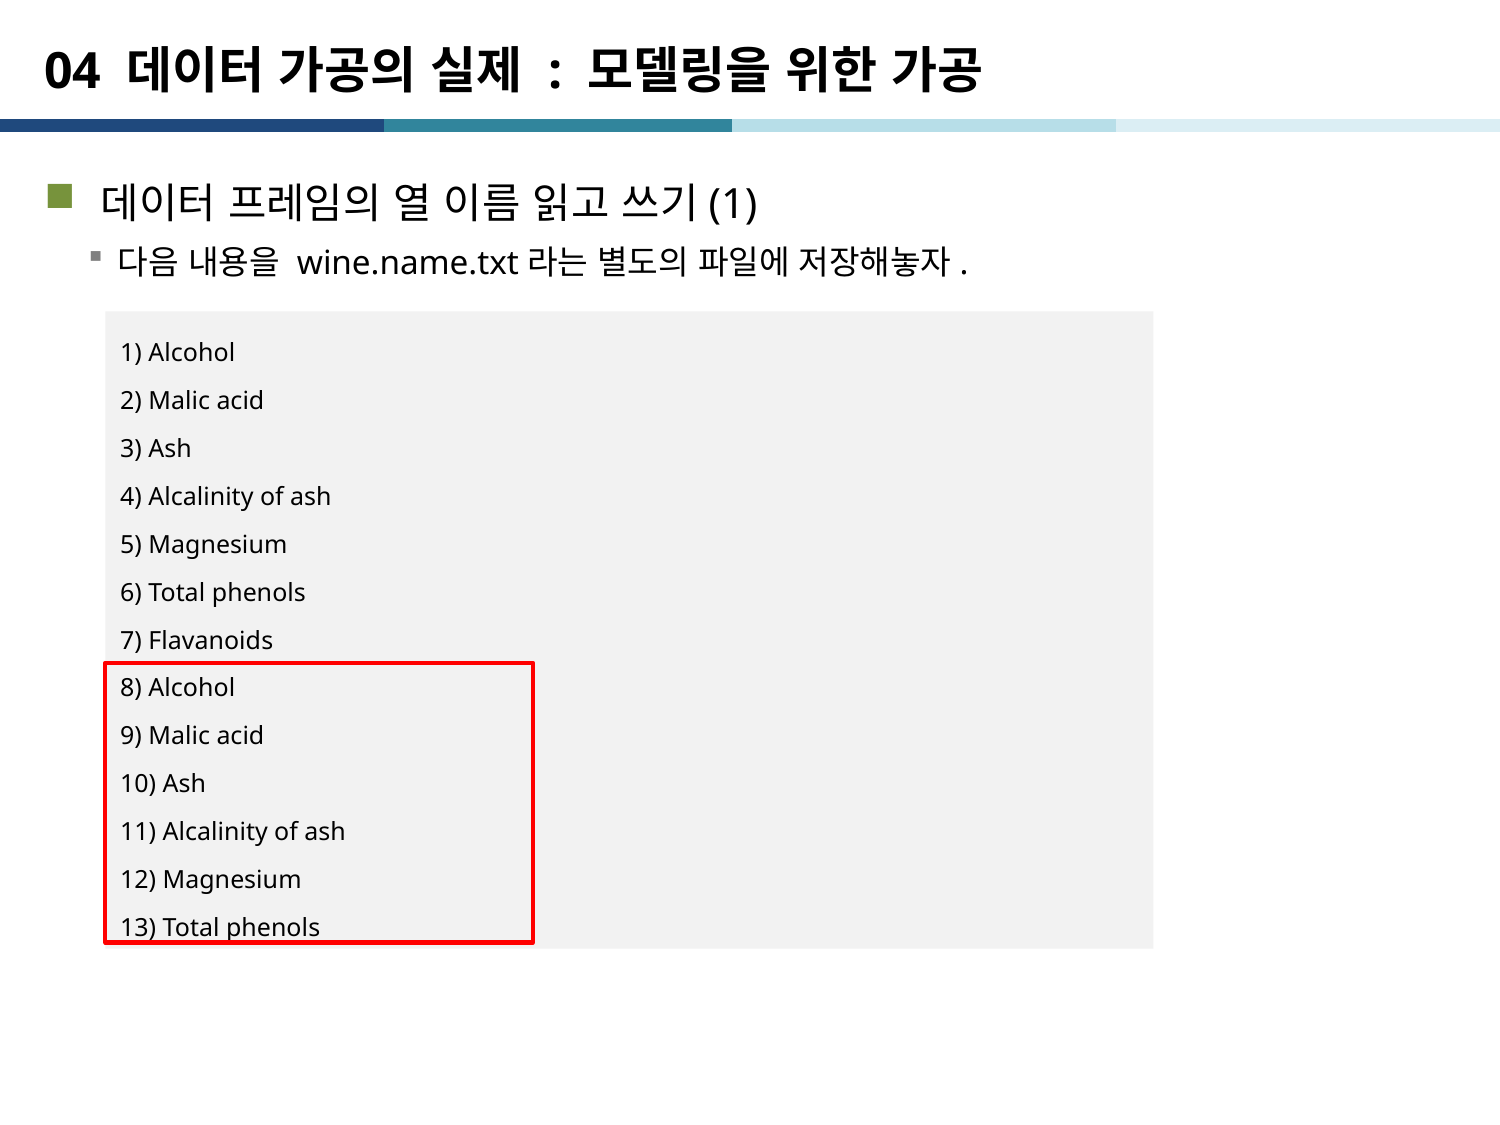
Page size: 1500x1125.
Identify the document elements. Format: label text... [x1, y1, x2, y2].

list 데이터 프레임의 열 이름 읽고 쓰기(1) 다음 내용을 wine.name.txt라는 별도의 파일에 저장해놓자. [29, 148, 1471, 1083]
text_box 1) Alcohol 2) Malic acid 3) Ash 4) Alcalinity of ash 5) Magnesium 6) Total phenols 7) Flavanoids 8) Alcohol 9) Malic acid 10) Ash 11) Alcalinity of ash 12) Magnesium 13) Total phenols [105, 311, 1154, 949]
text_box [103, 661, 535, 945]
title 04 데이터 가공의 실제 : 모델링을 위한 가공 [29, 23, 1270, 114]
